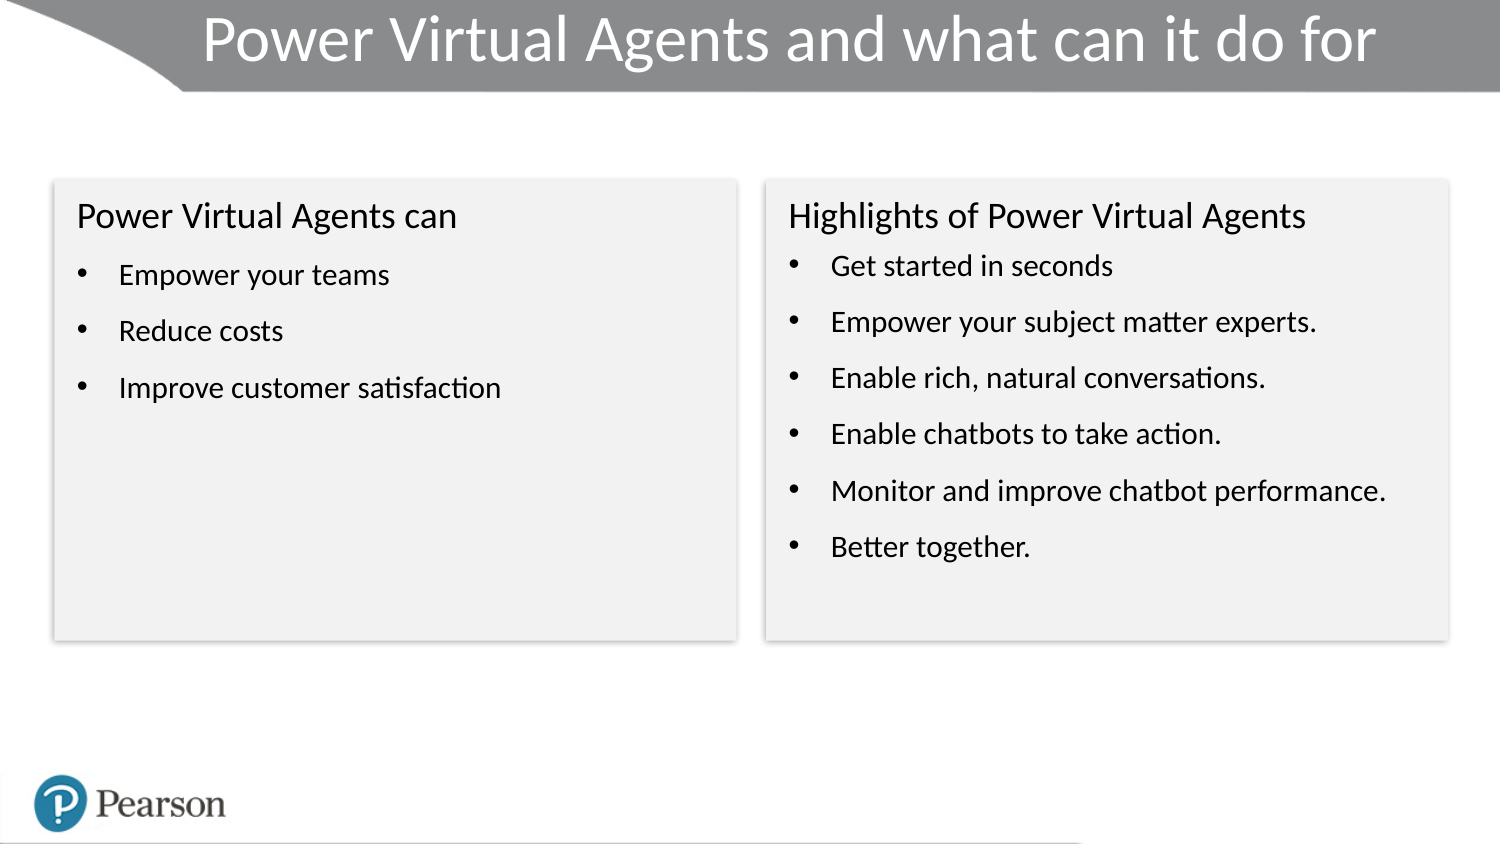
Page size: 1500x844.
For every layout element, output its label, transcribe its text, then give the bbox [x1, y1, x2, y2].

title Power Virtual Agents and what can it do for you [187, 0, 1426, 79]
text_box Power Virtual Agents can Empower your teams Reduce costs Improve customer satisfaction [54, 179, 737, 641]
text_box Highlights of Power Virtual Agents Get started in seconds Empower your subject matter experts. Enable rich, natural conversations. Enable chatbots to take action. Monitor and improve chatbot performance. Better together. [765, 179, 1449, 641]
picture [0, 0, 1500, 844]
